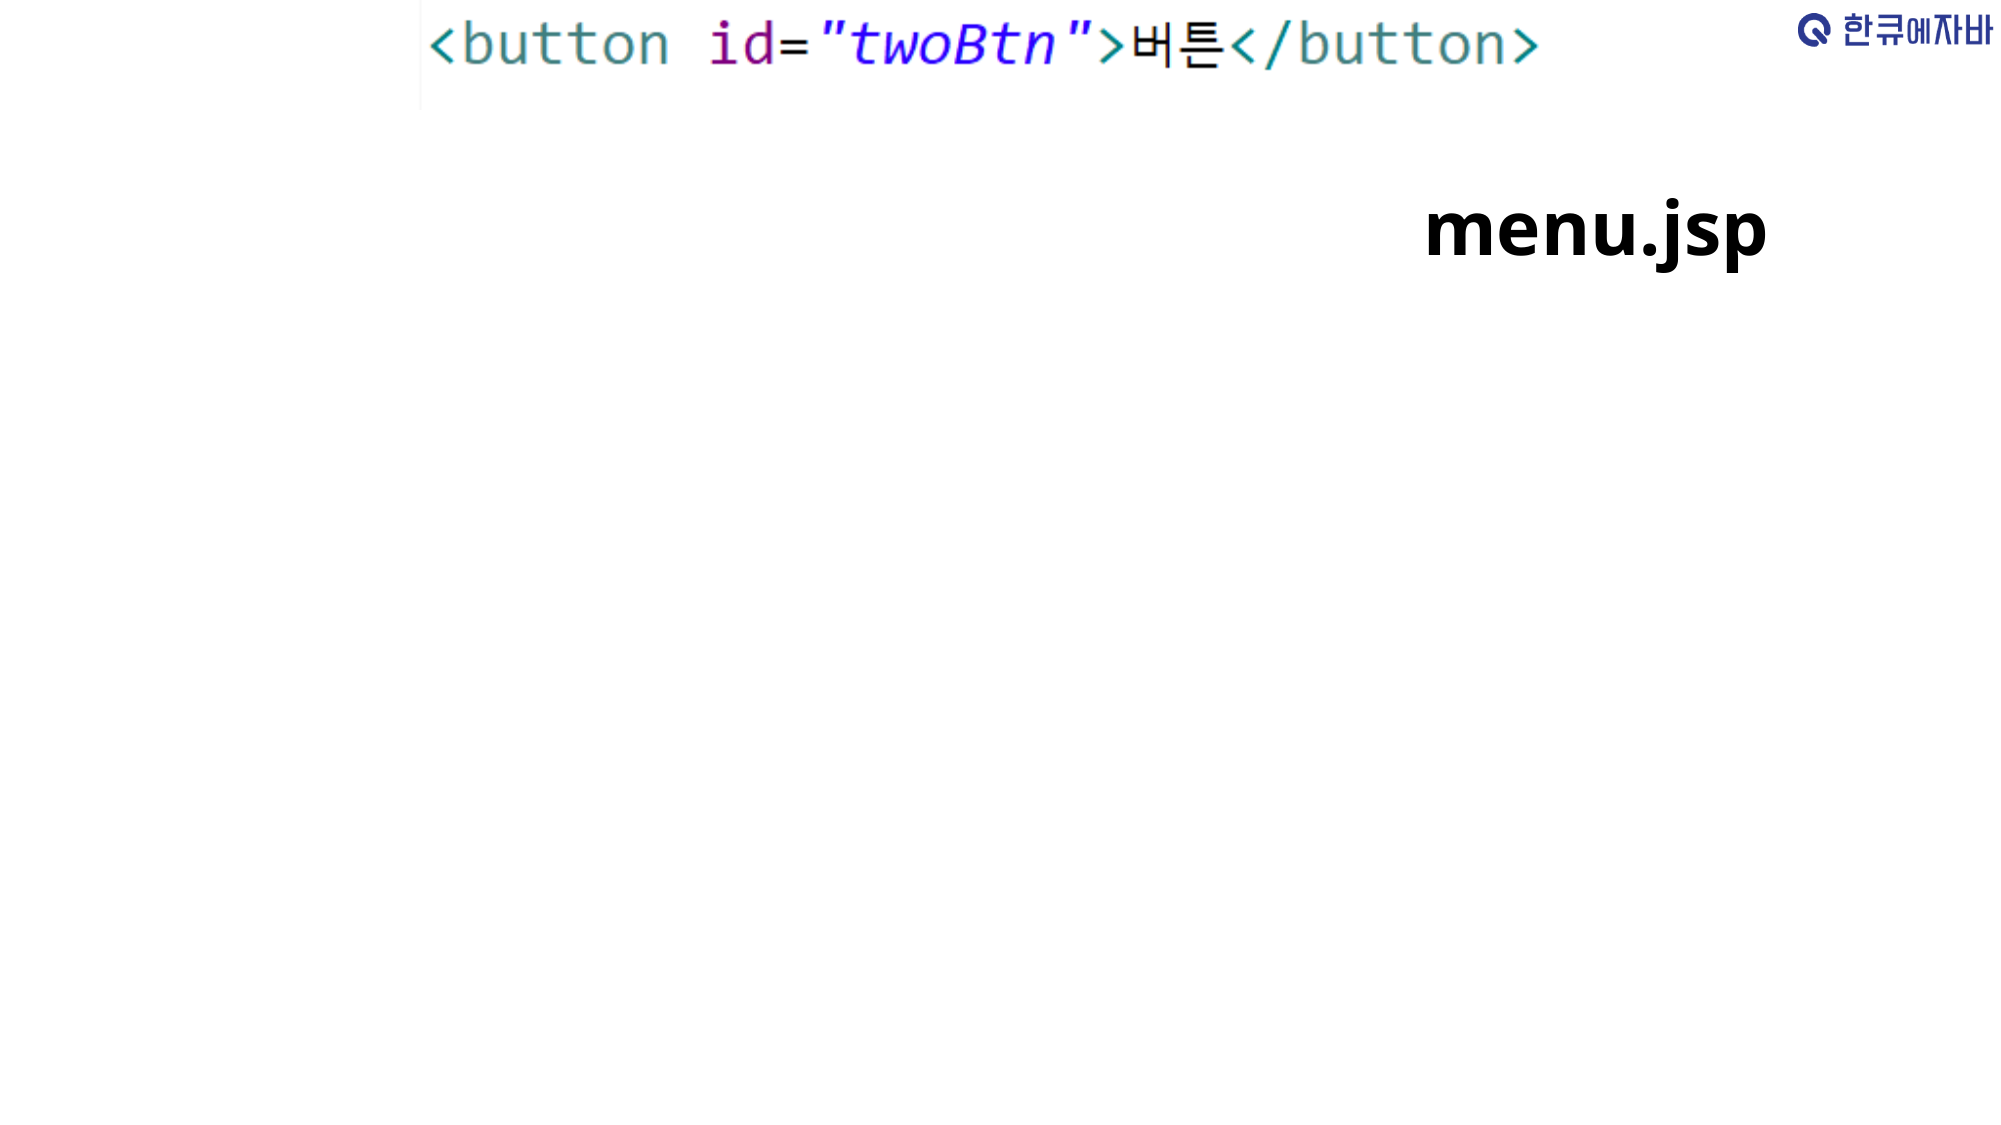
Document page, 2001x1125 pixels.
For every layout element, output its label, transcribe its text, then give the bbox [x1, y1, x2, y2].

text_box menu.jsp [1276, 155, 1916, 278]
picture [416, 0, 1584, 110]
picture [1789, 0, 2000, 55]
